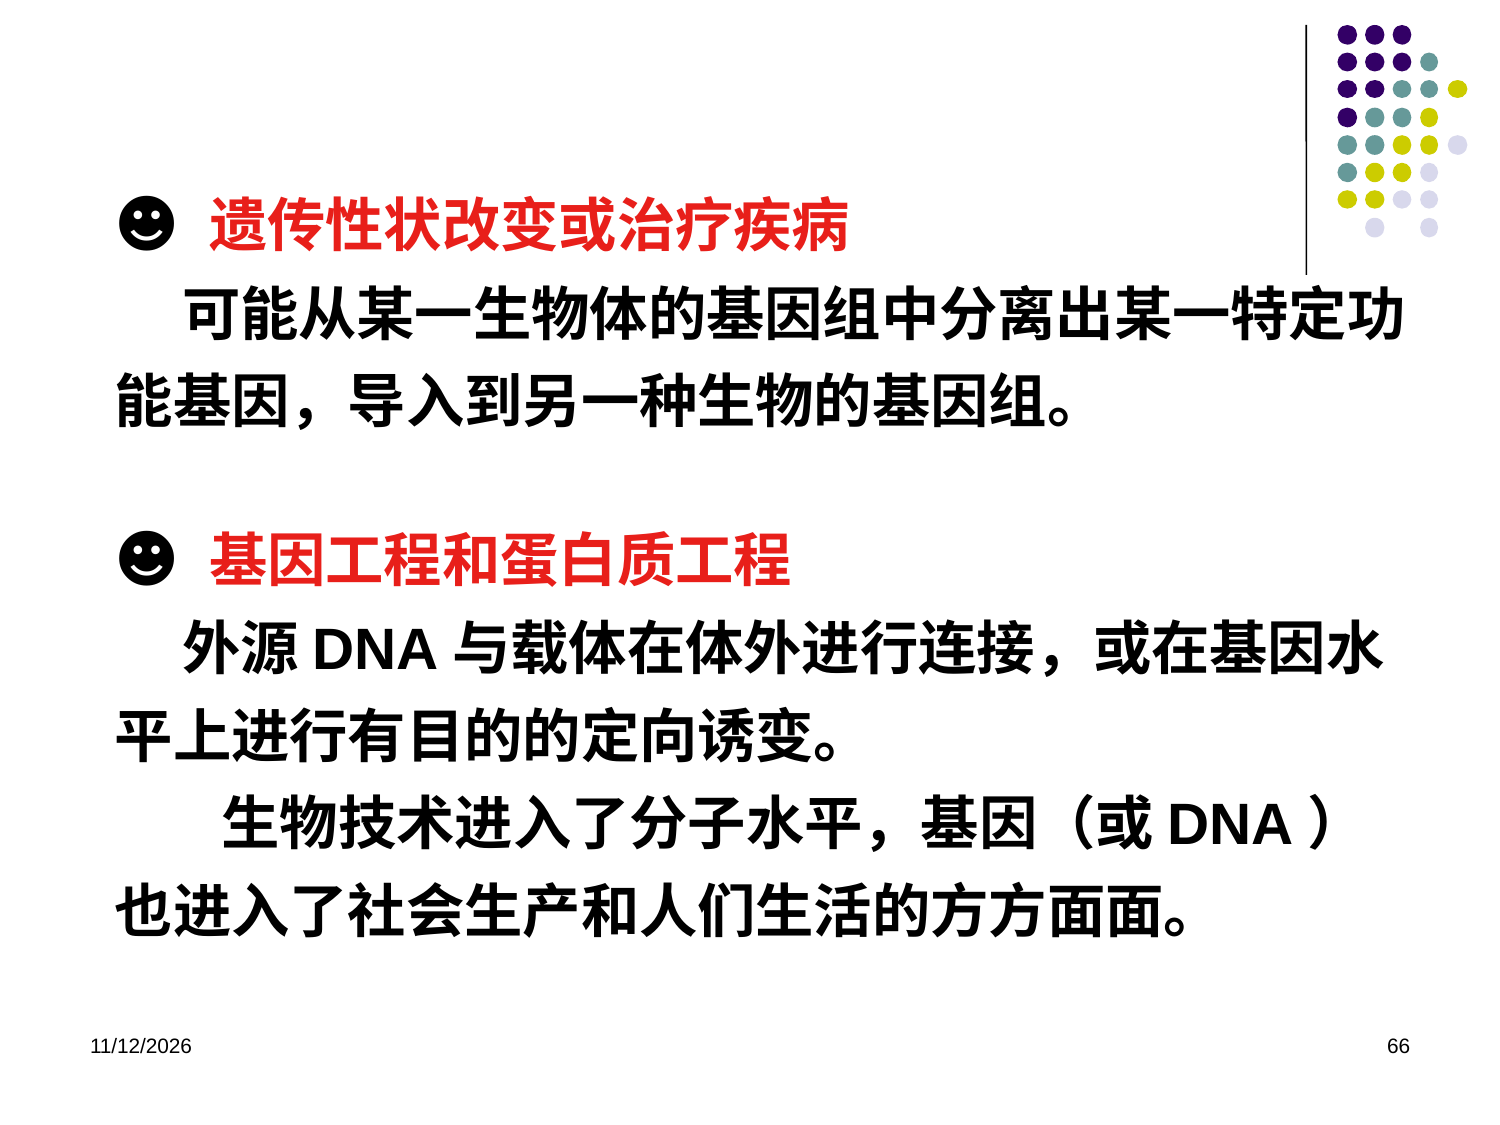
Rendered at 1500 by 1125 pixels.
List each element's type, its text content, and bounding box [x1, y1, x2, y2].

slide_number 66 [1074, 1024, 1426, 1101]
text_box ☻ 遗传性状改变或治疗疾病 可能从某一生物体的基因组中分离出某一特定功能基因，导入到另一种生物的基因组。 [100, 158, 1424, 529]
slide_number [74, 1024, 426, 1101]
text_box ☻ 基因工程和蛋白质工程 外源DNA与载体在体外进行连接，或在基因水平上进行有目的的定向诱变。 生物技术进入了分子水平，基因（或DNA）也进入了社会生产和人们生活的方方面面。 [100, 492, 1412, 952]
